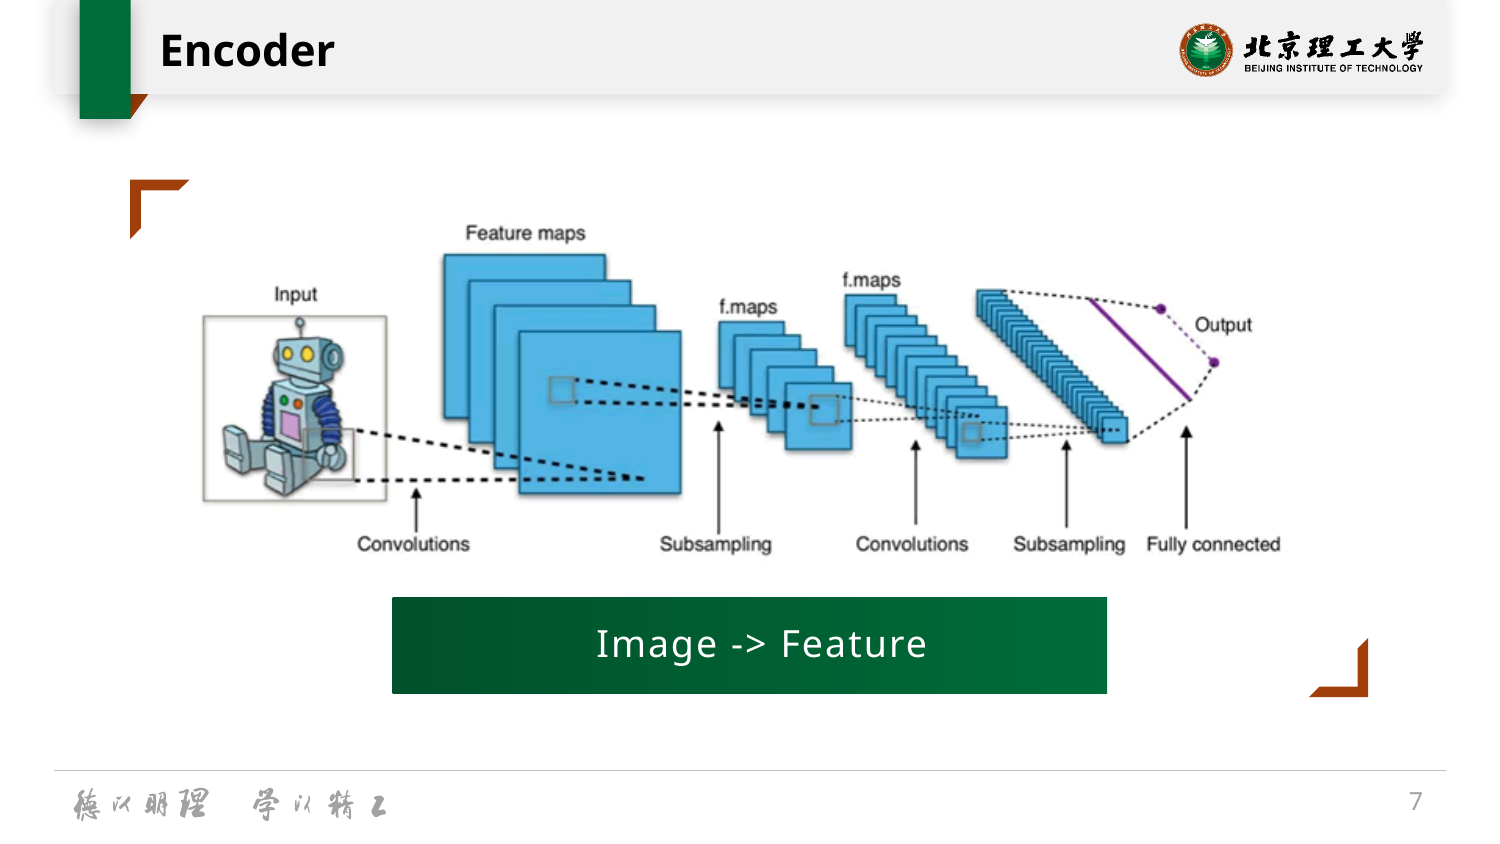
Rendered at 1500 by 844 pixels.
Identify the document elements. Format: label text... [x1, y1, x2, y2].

title Encoder [144, 21, 1135, 84]
text_box [392, 596, 1108, 695]
picture [1179, 23, 1423, 77]
text_box [1309, 637, 1369, 698]
picture [189, 212, 1299, 564]
text_box Image -> Feature [416, 610, 1108, 690]
text_box [130, 179, 190, 239]
